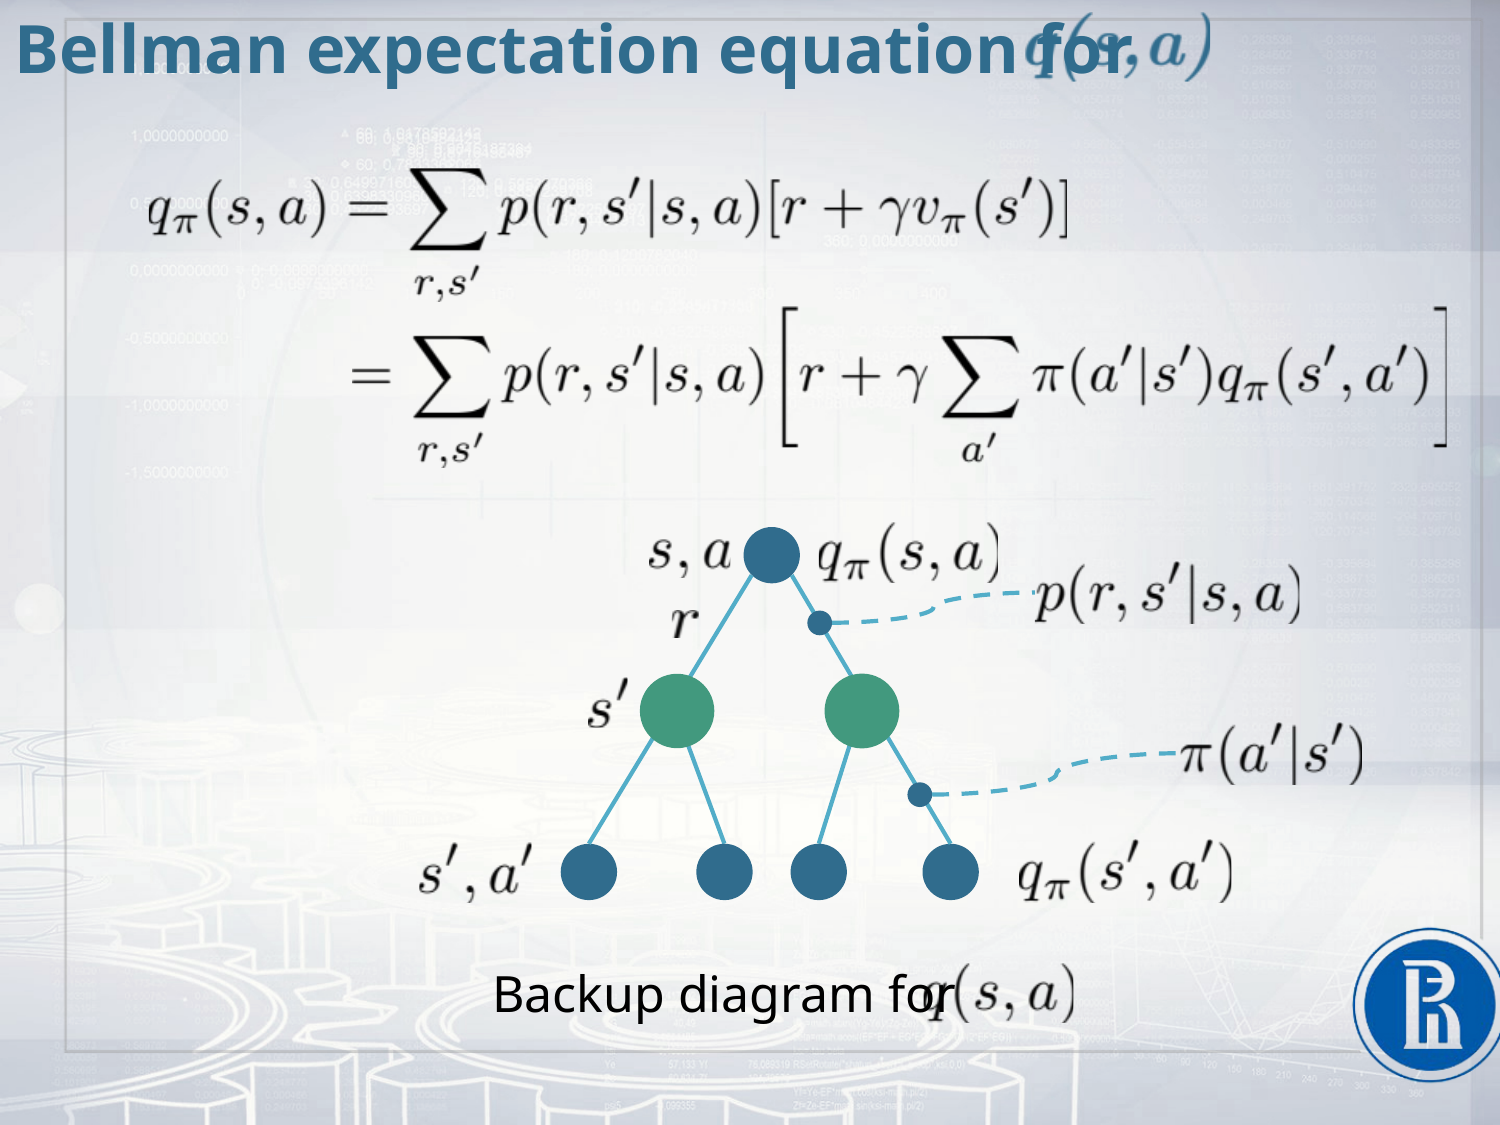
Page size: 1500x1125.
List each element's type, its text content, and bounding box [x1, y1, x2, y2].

text_box [696, 843, 753, 901]
picture [1024, 12, 1211, 82]
picture [0, 102, 1500, 1125]
text_box Bellman expectation equation for [0, 0, 1500, 102]
text_box [922, 843, 979, 901]
text_box [790, 843, 847, 901]
text_box [560, 843, 618, 901]
text_box [934, 601, 942, 606]
text_box [907, 782, 933, 808]
text_box [743, 527, 800, 584]
text_box [807, 610, 832, 636]
text_box [824, 673, 900, 749]
text_box [639, 673, 715, 749]
text_box Backup diagram for [477, 955, 1070, 1031]
